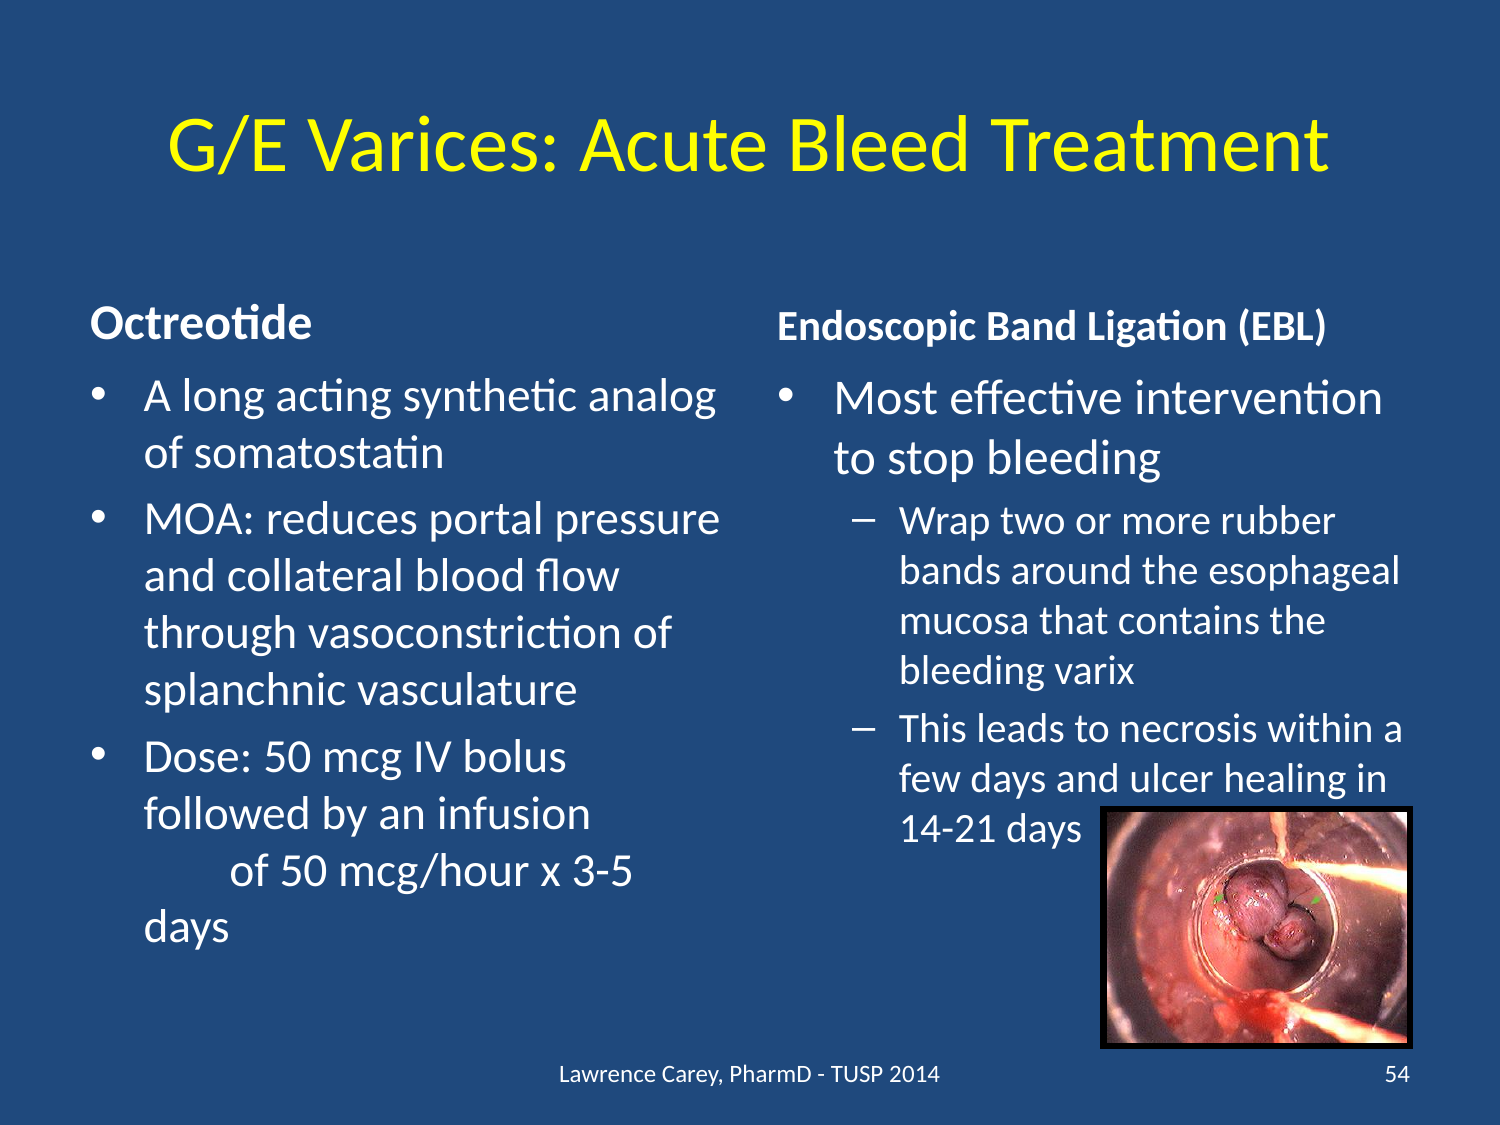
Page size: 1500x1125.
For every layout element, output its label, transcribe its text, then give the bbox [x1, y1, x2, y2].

list Endoscopic Band Ligation (EBL) [761, 251, 1425, 356]
slide_number 54 [1074, 1042, 1425, 1103]
list A long acting synthetic analog of somatostatin MOA: reduces portal pressure and collateral blood flow through vasoconstriction of splanchnic vasculature Dose: 50 mcg IV bolus followed by an infusion of 50 mcg/hour x 3-5 days [75, 356, 738, 1005]
list Most effective intervention to stop bleeding Wrap two or more rubber bands around the esophageal mucosa that contains the bleeding varix This leads to necrosis within a few days and ulcer healing in 14-21 days [761, 356, 1425, 1005]
list Octreotide [75, 251, 738, 356]
footer Lawrence Carey, PharmD - TUSP 2014 [512, 1042, 988, 1103]
picture [1106, 812, 1407, 1044]
title G/E Varices: Acute Bleed Treatment [75, 45, 1425, 233]
